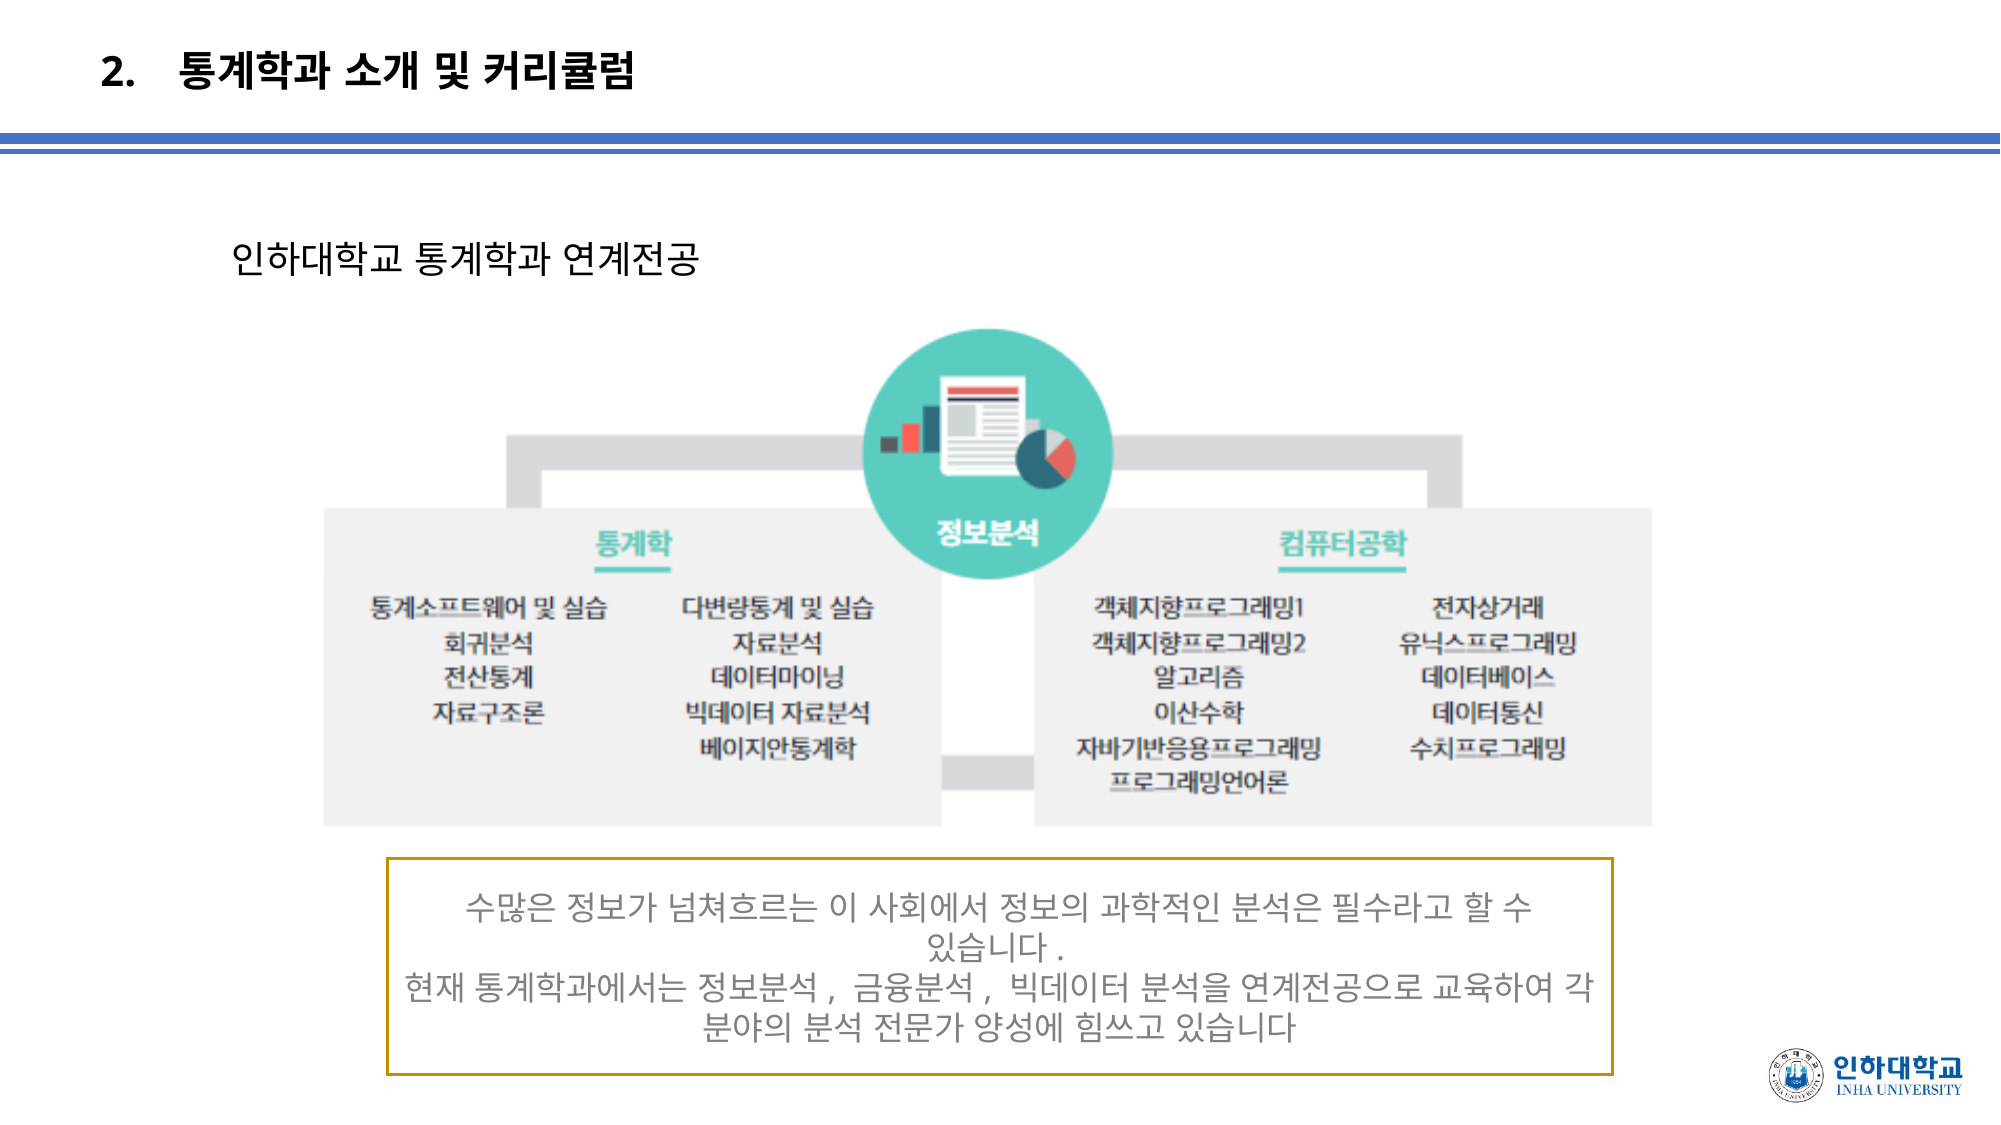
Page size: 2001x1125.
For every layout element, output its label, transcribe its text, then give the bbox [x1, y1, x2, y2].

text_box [0, 138, 2000, 152]
text_box 2. 통계학과 소개 및 커리큘럼 [85, 37, 653, 103]
text_box 인하대학교 통계학과 연계전공 [216, 228, 717, 289]
picture [282, 305, 1717, 843]
text_box 수많은 정보가 넘쳐흐르는 이 사회에서 정보의 과학적인 분석은 필수라고 할 수 있습니다. 현재 통계학과에서는 정보분석, 금융분석, 빅데이터 분석을 연계전공으로 교육하여 각 분야의 분석 전문가 양성에 힘쓰고 있습니다 [387, 858, 1613, 1076]
picture [1761, 1033, 1971, 1117]
